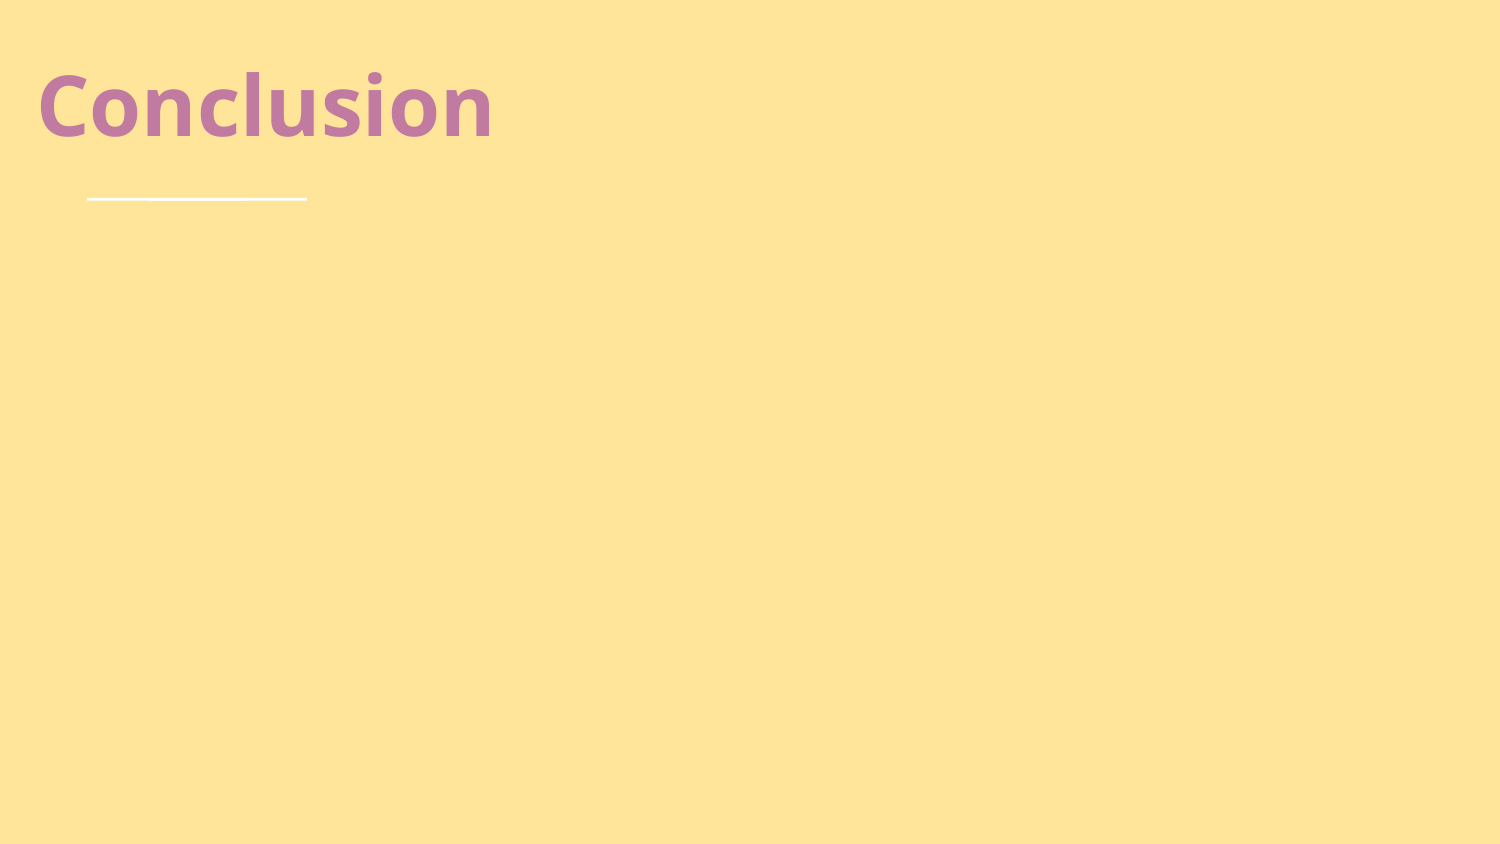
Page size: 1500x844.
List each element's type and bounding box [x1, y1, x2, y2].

title [21, 36, 1283, 150]
